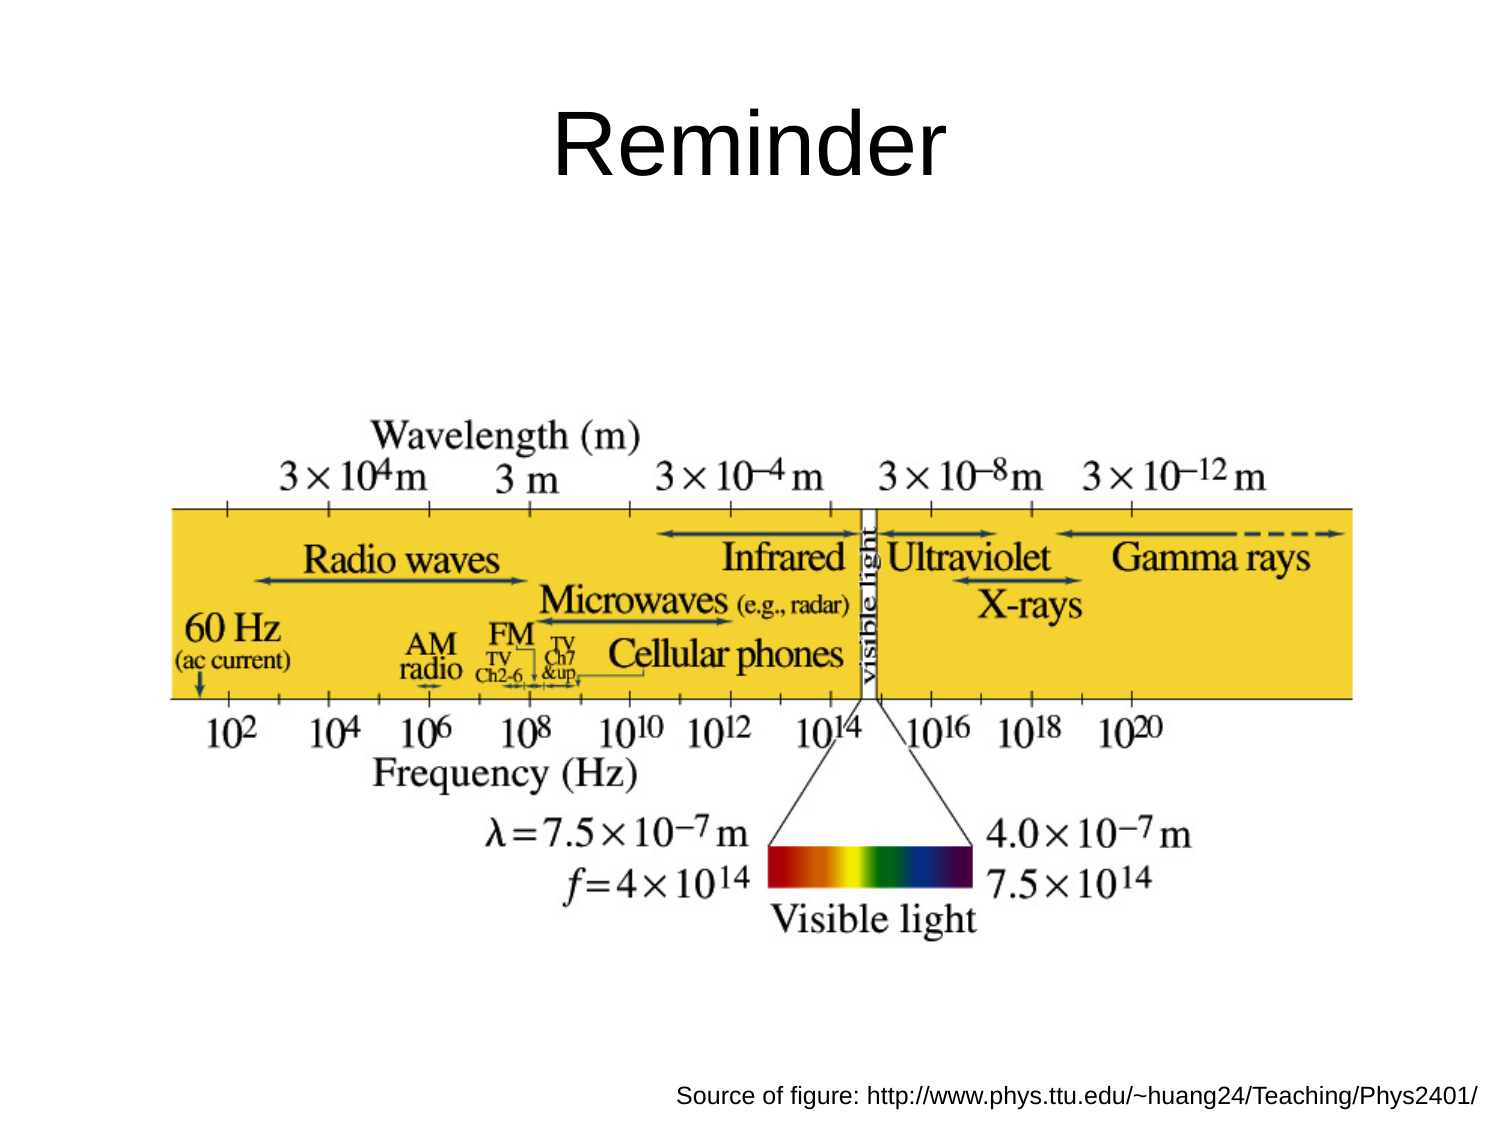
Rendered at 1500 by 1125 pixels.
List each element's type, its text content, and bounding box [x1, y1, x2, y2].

picture [159, 207, 1365, 1113]
text_box Source of figure: http://www.phys.ttu.edu/~huang24/Teaching/Phys2401/ [1365, 1072, 1495, 1118]
title Reminder [75, 45, 1425, 233]
